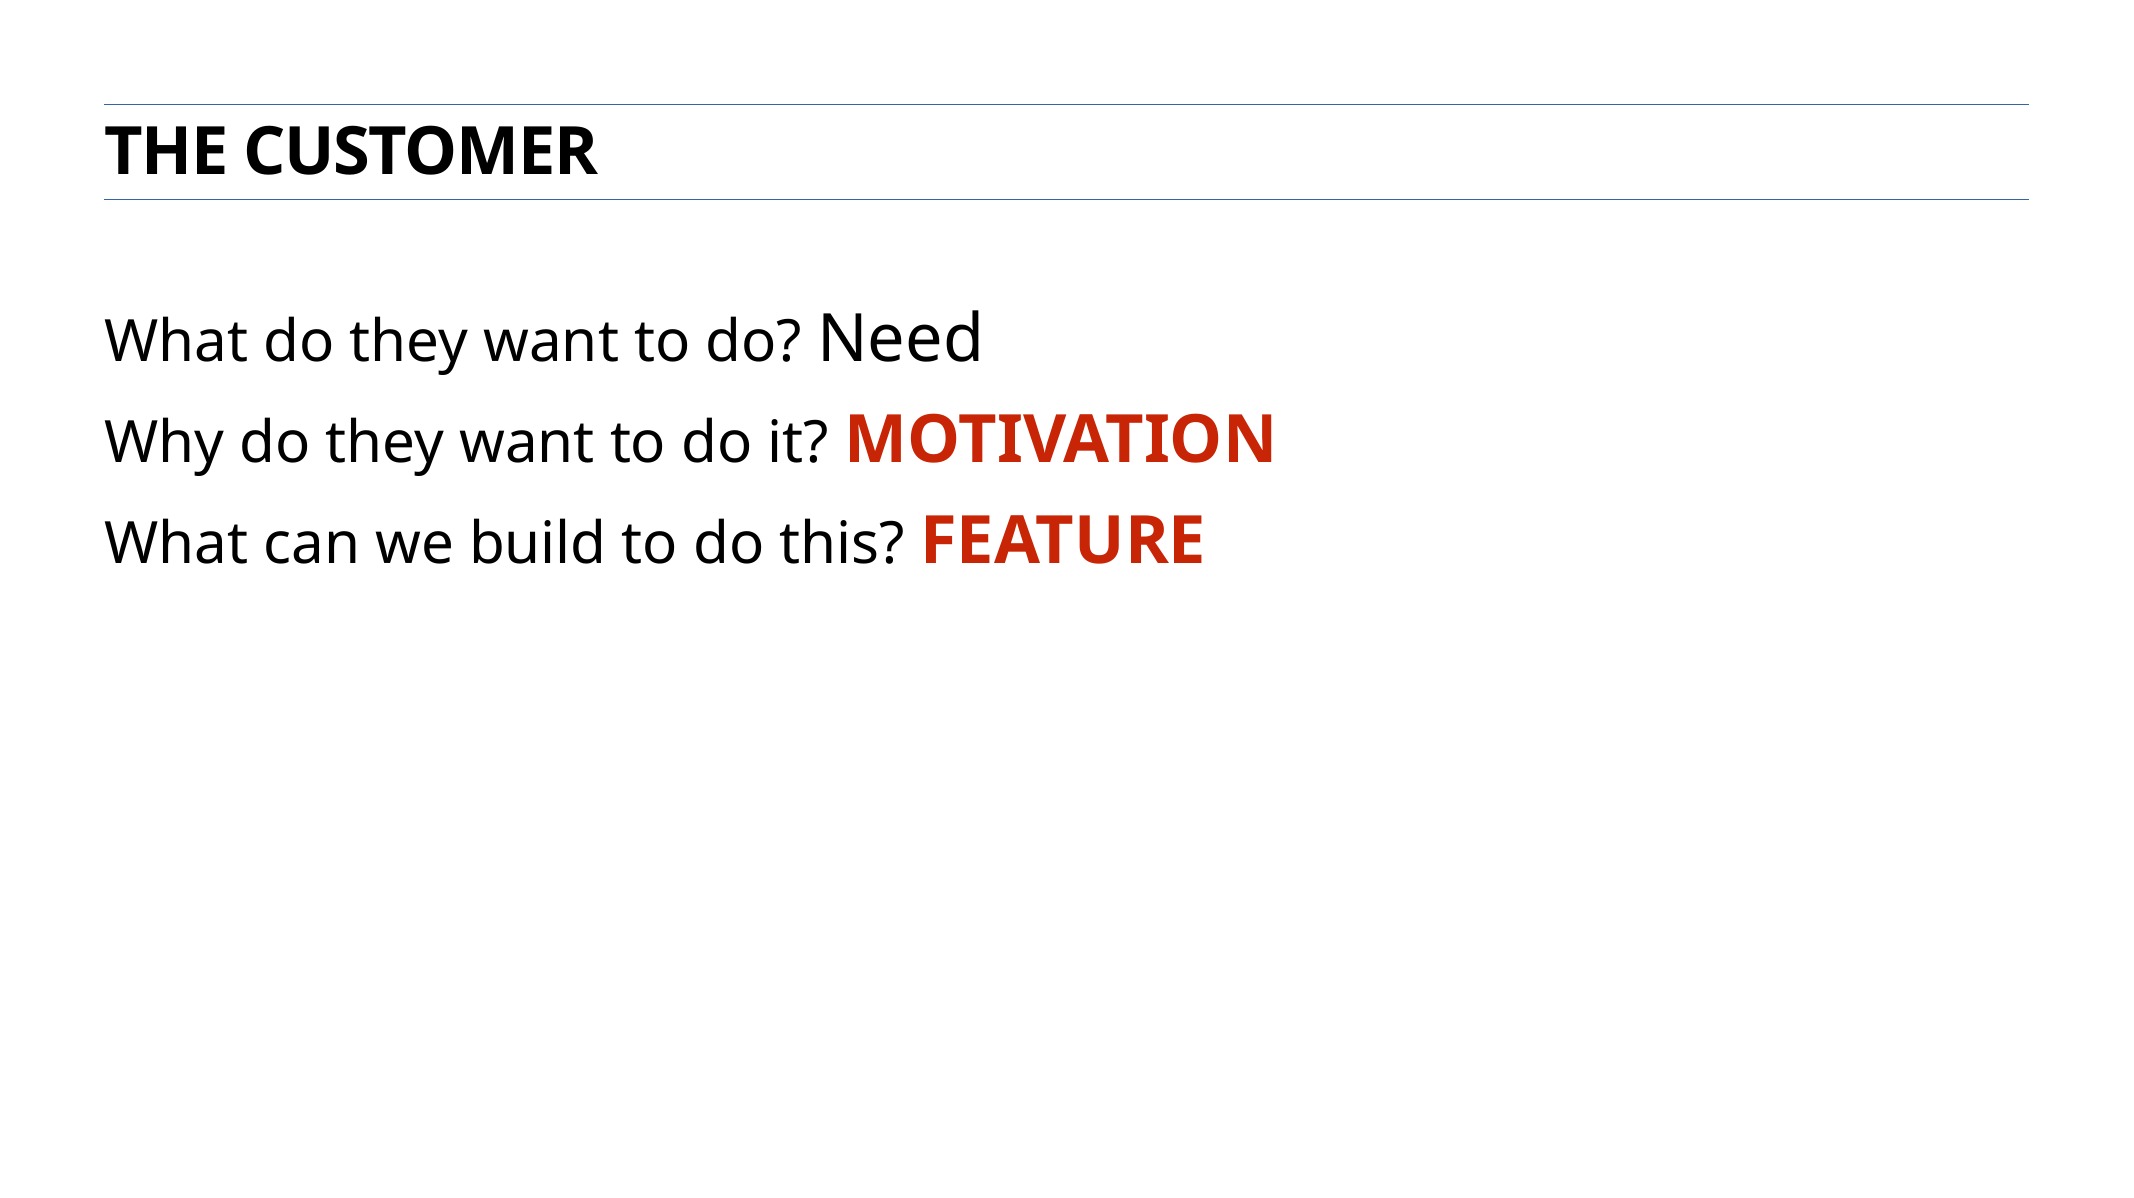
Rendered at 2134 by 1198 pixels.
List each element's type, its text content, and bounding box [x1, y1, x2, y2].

text_box the customer [104, 120, 1371, 192]
text_box What do they want to do? Need Why do they want to do it? Motivation What can we build to do this? Feature [104, 295, 2030, 664]
